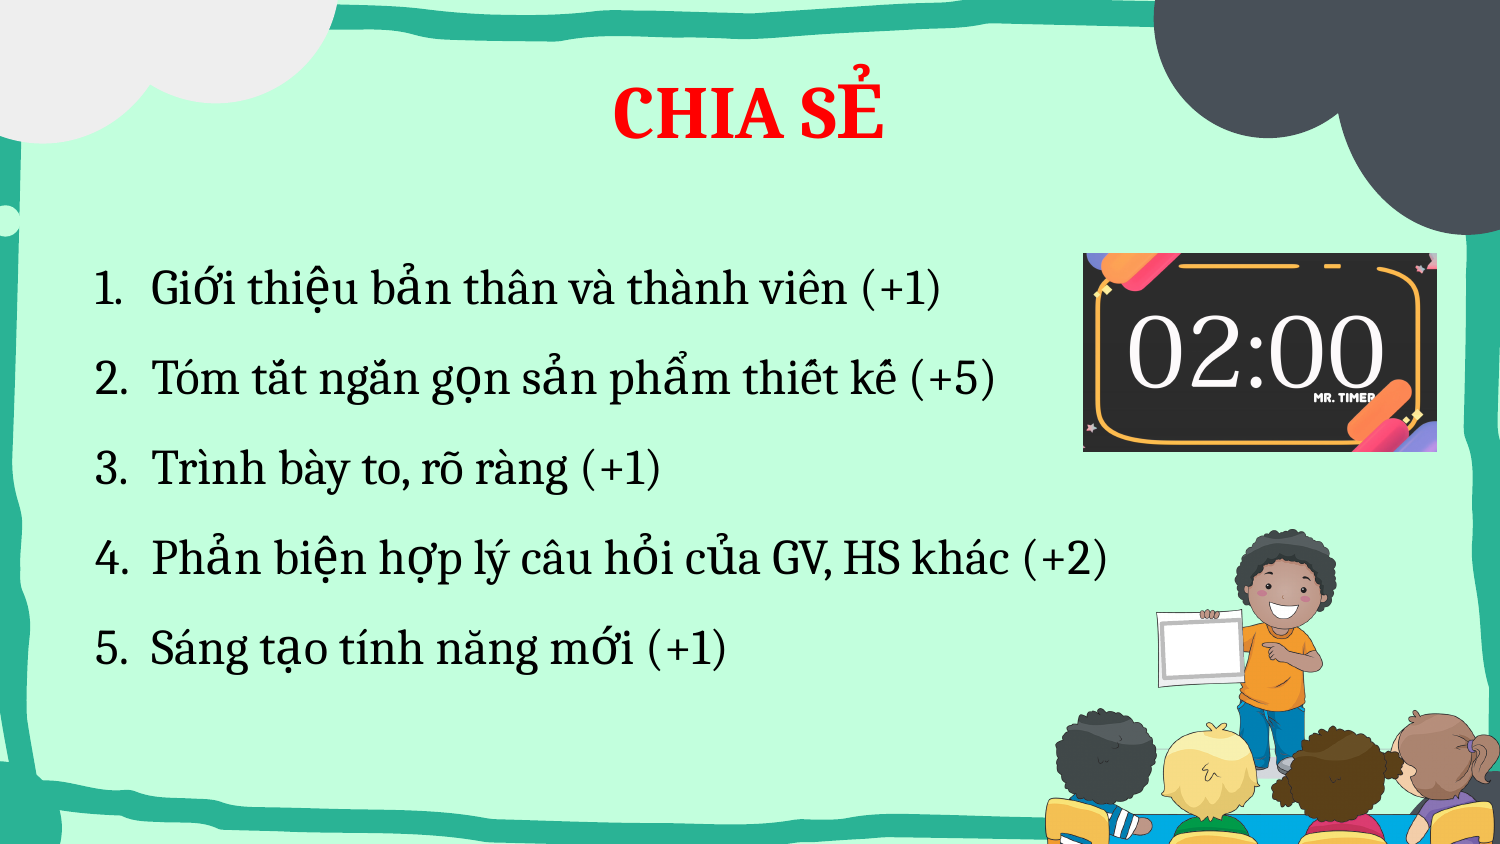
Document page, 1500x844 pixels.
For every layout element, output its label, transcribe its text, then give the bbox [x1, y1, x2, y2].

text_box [1082, 252, 1438, 453]
text_box Giới thiệu bản thân và thành viên (+1) Tóm tắt ngắn gọn sản phẩm thiết kế (+5) Trình bày to, rõ ràng (+1) Phản biện hợp lý câu hỏi của GV, HS khác (+2) Sáng tạo tính năng mới (+1) [80, 217, 1243, 682]
text_box CHIA SẺ [116, 77, 1383, 140]
picture [1045, 529, 1500, 844]
